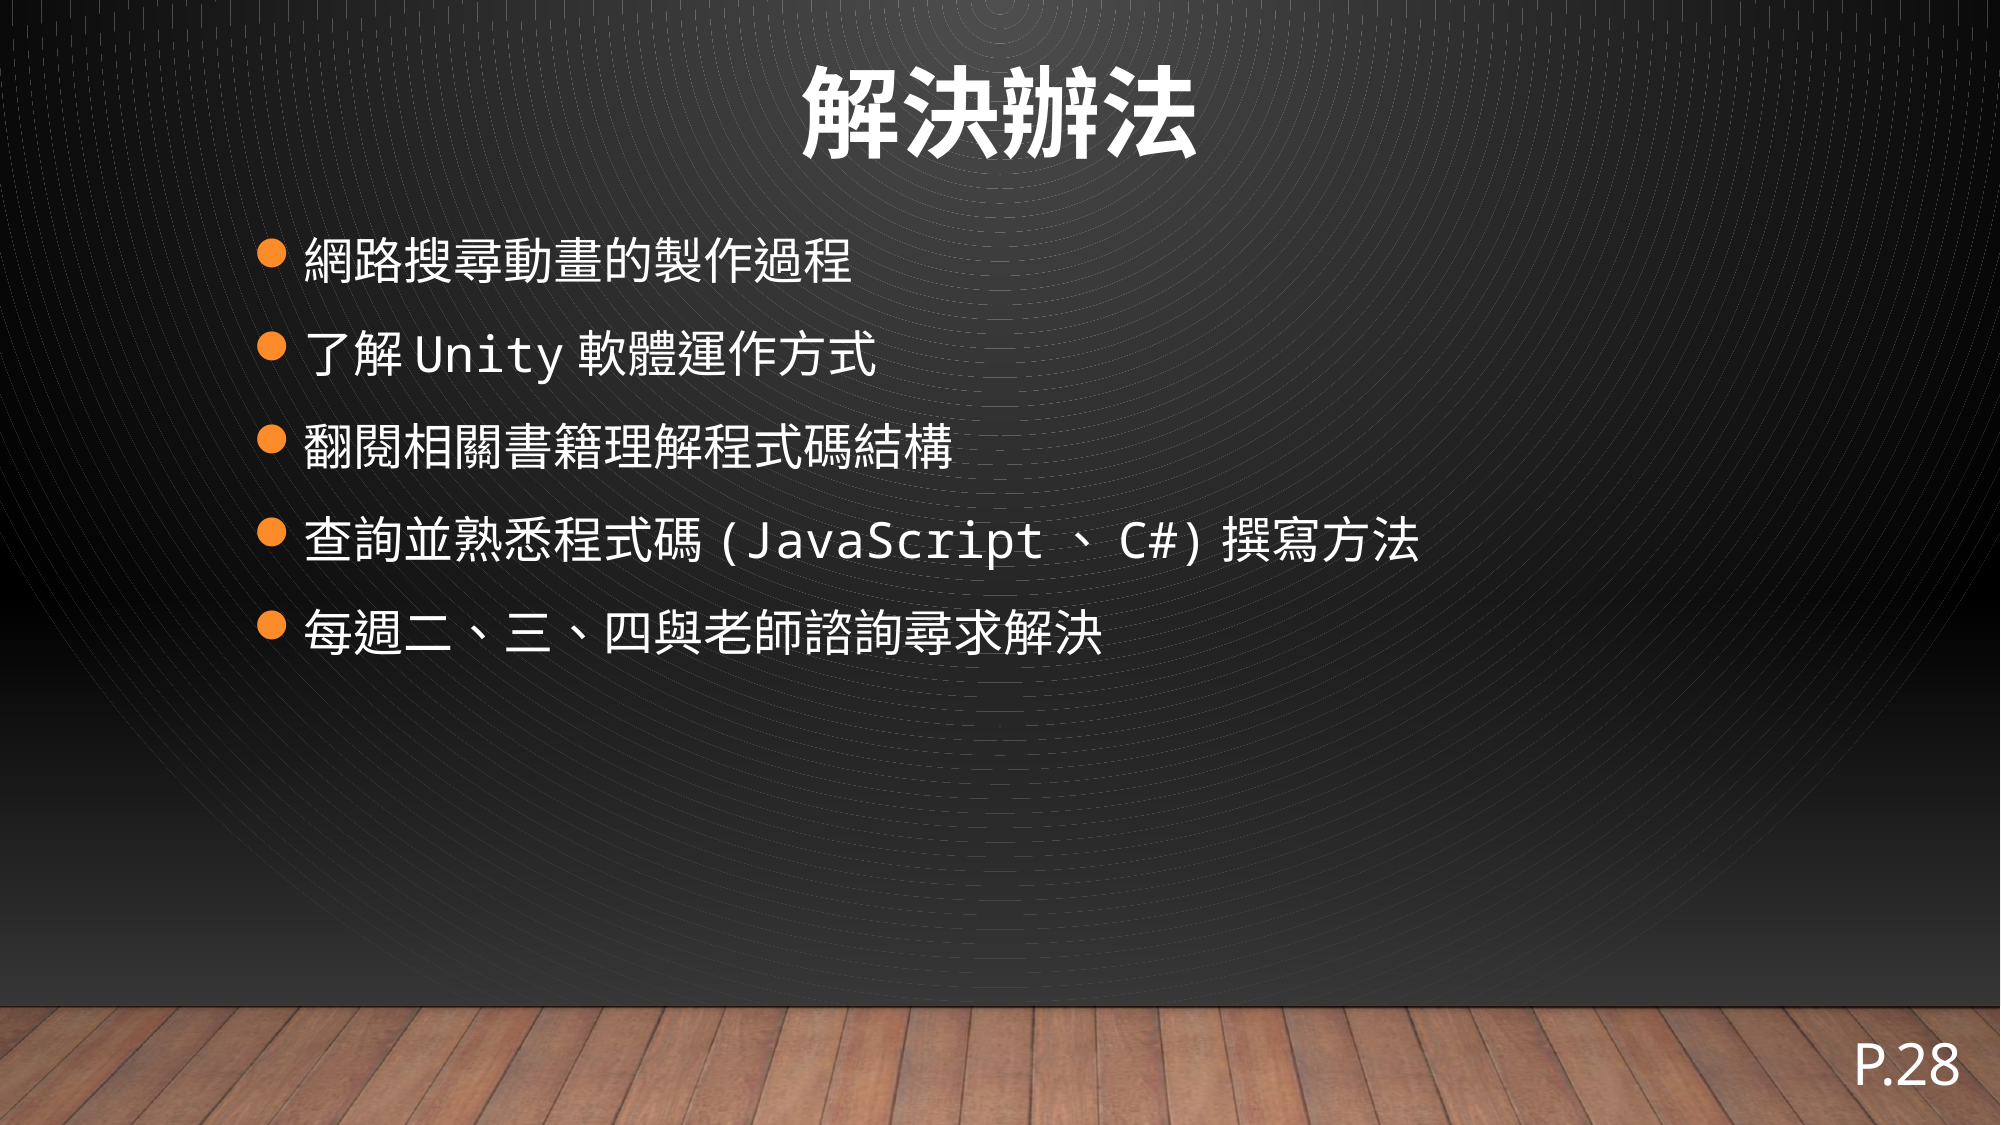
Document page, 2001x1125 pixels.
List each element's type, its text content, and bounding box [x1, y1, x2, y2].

picture [0, 1006, 2000, 1125]
list 網路搜尋動畫的製作過程 了解Unity軟體運作方式 翻閱相關書籍理解程式碼結構 查詢並熟悉程式碼(JavaScript、C#)撰寫方法 每週二、三、四與老師諮詢尋求解決 [238, 210, 1763, 897]
slide_number P.28 [1834, 1019, 1981, 1102]
title 解決辦法 [238, 31, 1763, 205]
